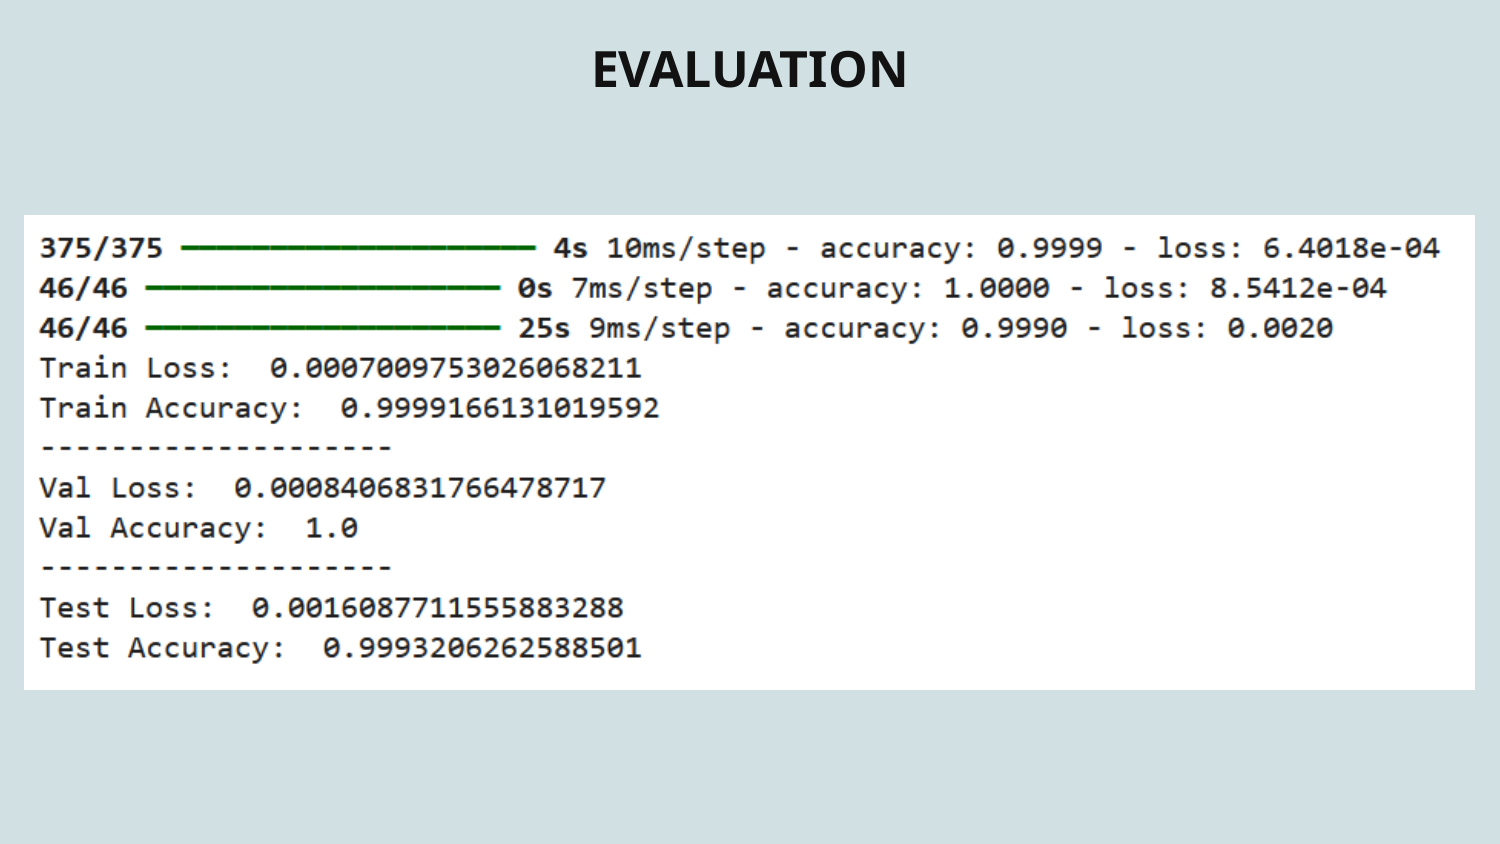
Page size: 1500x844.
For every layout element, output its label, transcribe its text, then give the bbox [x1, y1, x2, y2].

picture [24, 215, 1476, 690]
list EVALUATION [0, 32, 1500, 103]
